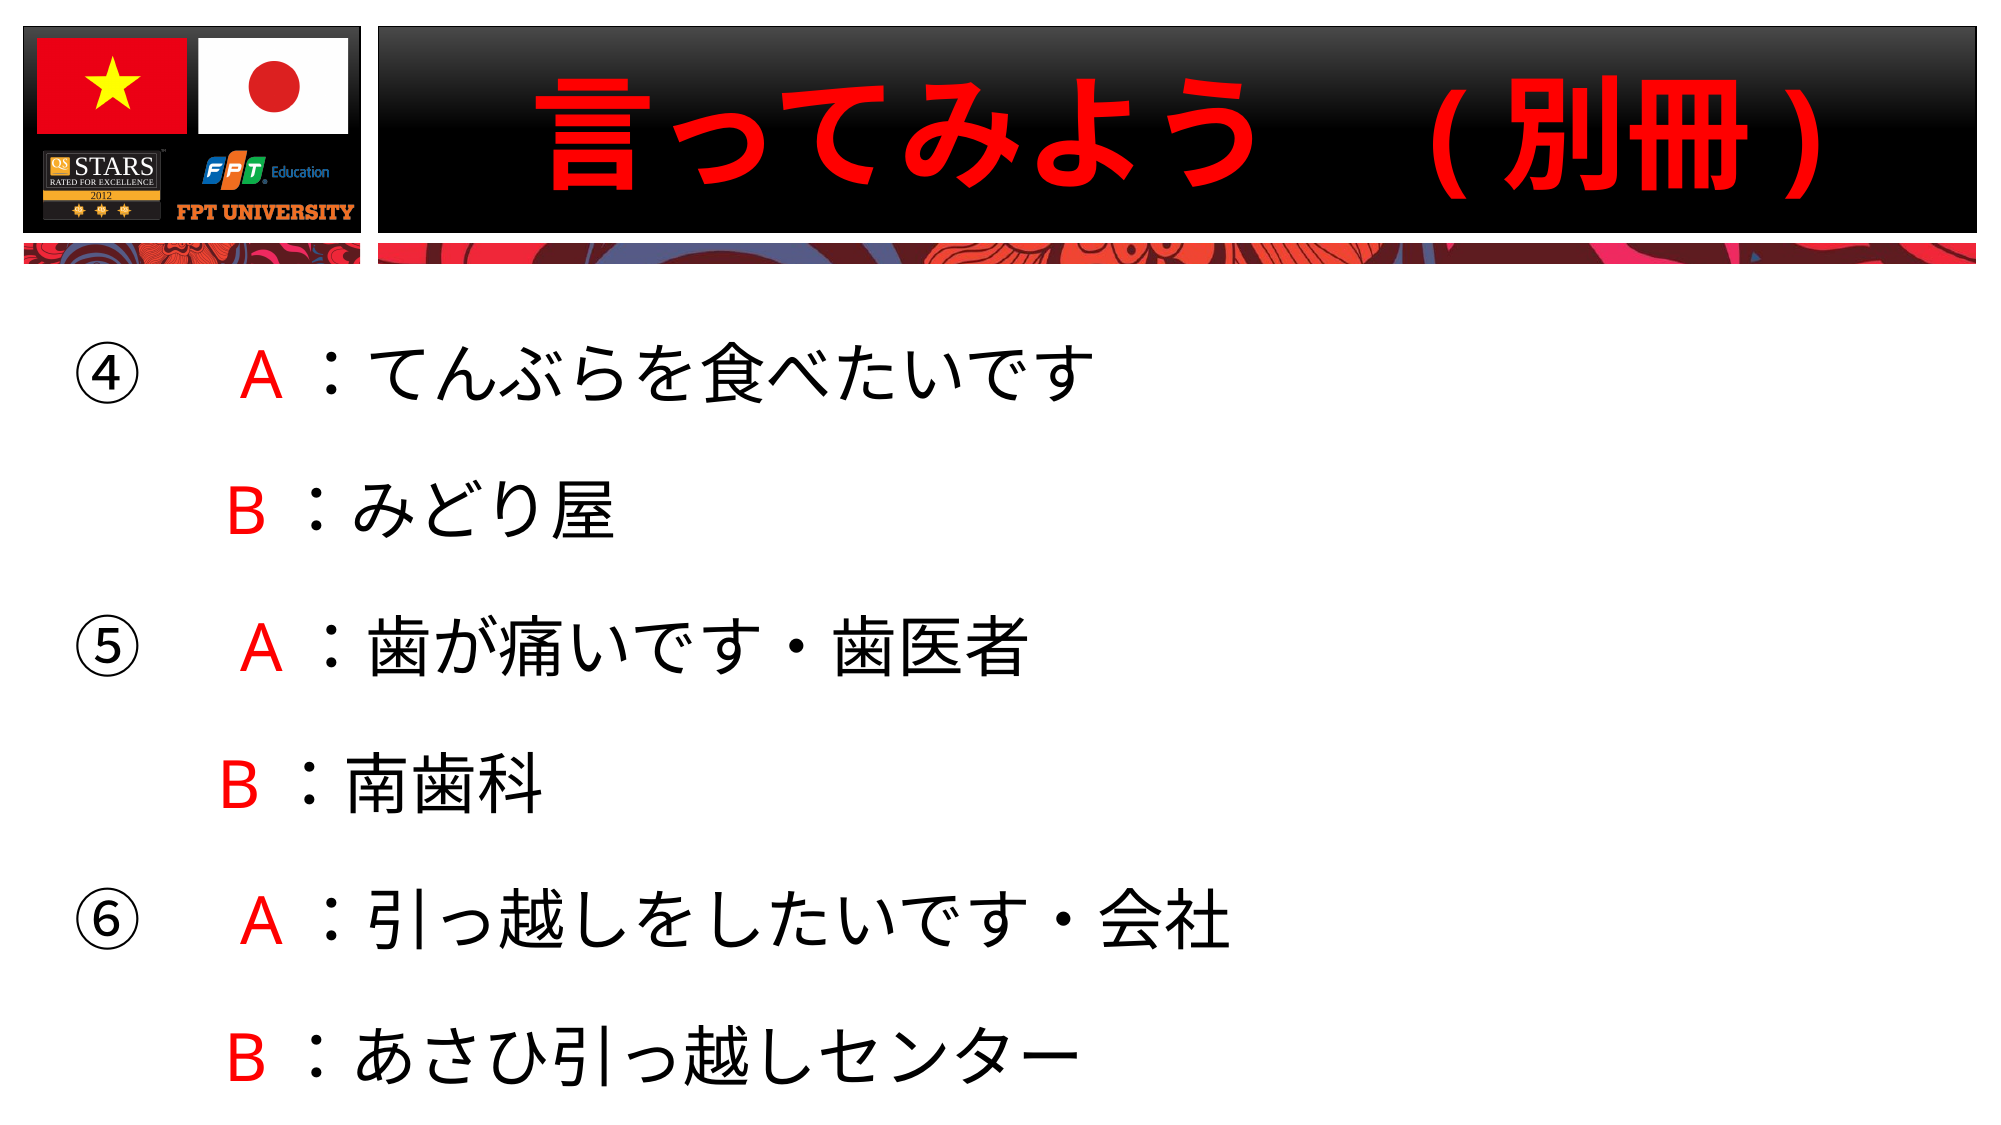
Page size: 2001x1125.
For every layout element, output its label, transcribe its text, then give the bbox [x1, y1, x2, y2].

picture [23, 243, 361, 264]
text_box [23, 26, 361, 233]
picture [198, 38, 349, 134]
picture [37, 38, 187, 134]
picture [378, 243, 1977, 264]
text_box 言ってみよう (別冊) [378, 26, 1977, 233]
picture [36, 136, 361, 233]
text_box ④ A：てんぶらを食べたいです B：みどり屋 ⑤ A：歯が痛いです・歯医者 B：南歯科 ⑥ A：引っ越しをしたいです・会社 B：あさひ引っ越しセンター [59, 284, 1862, 1102]
